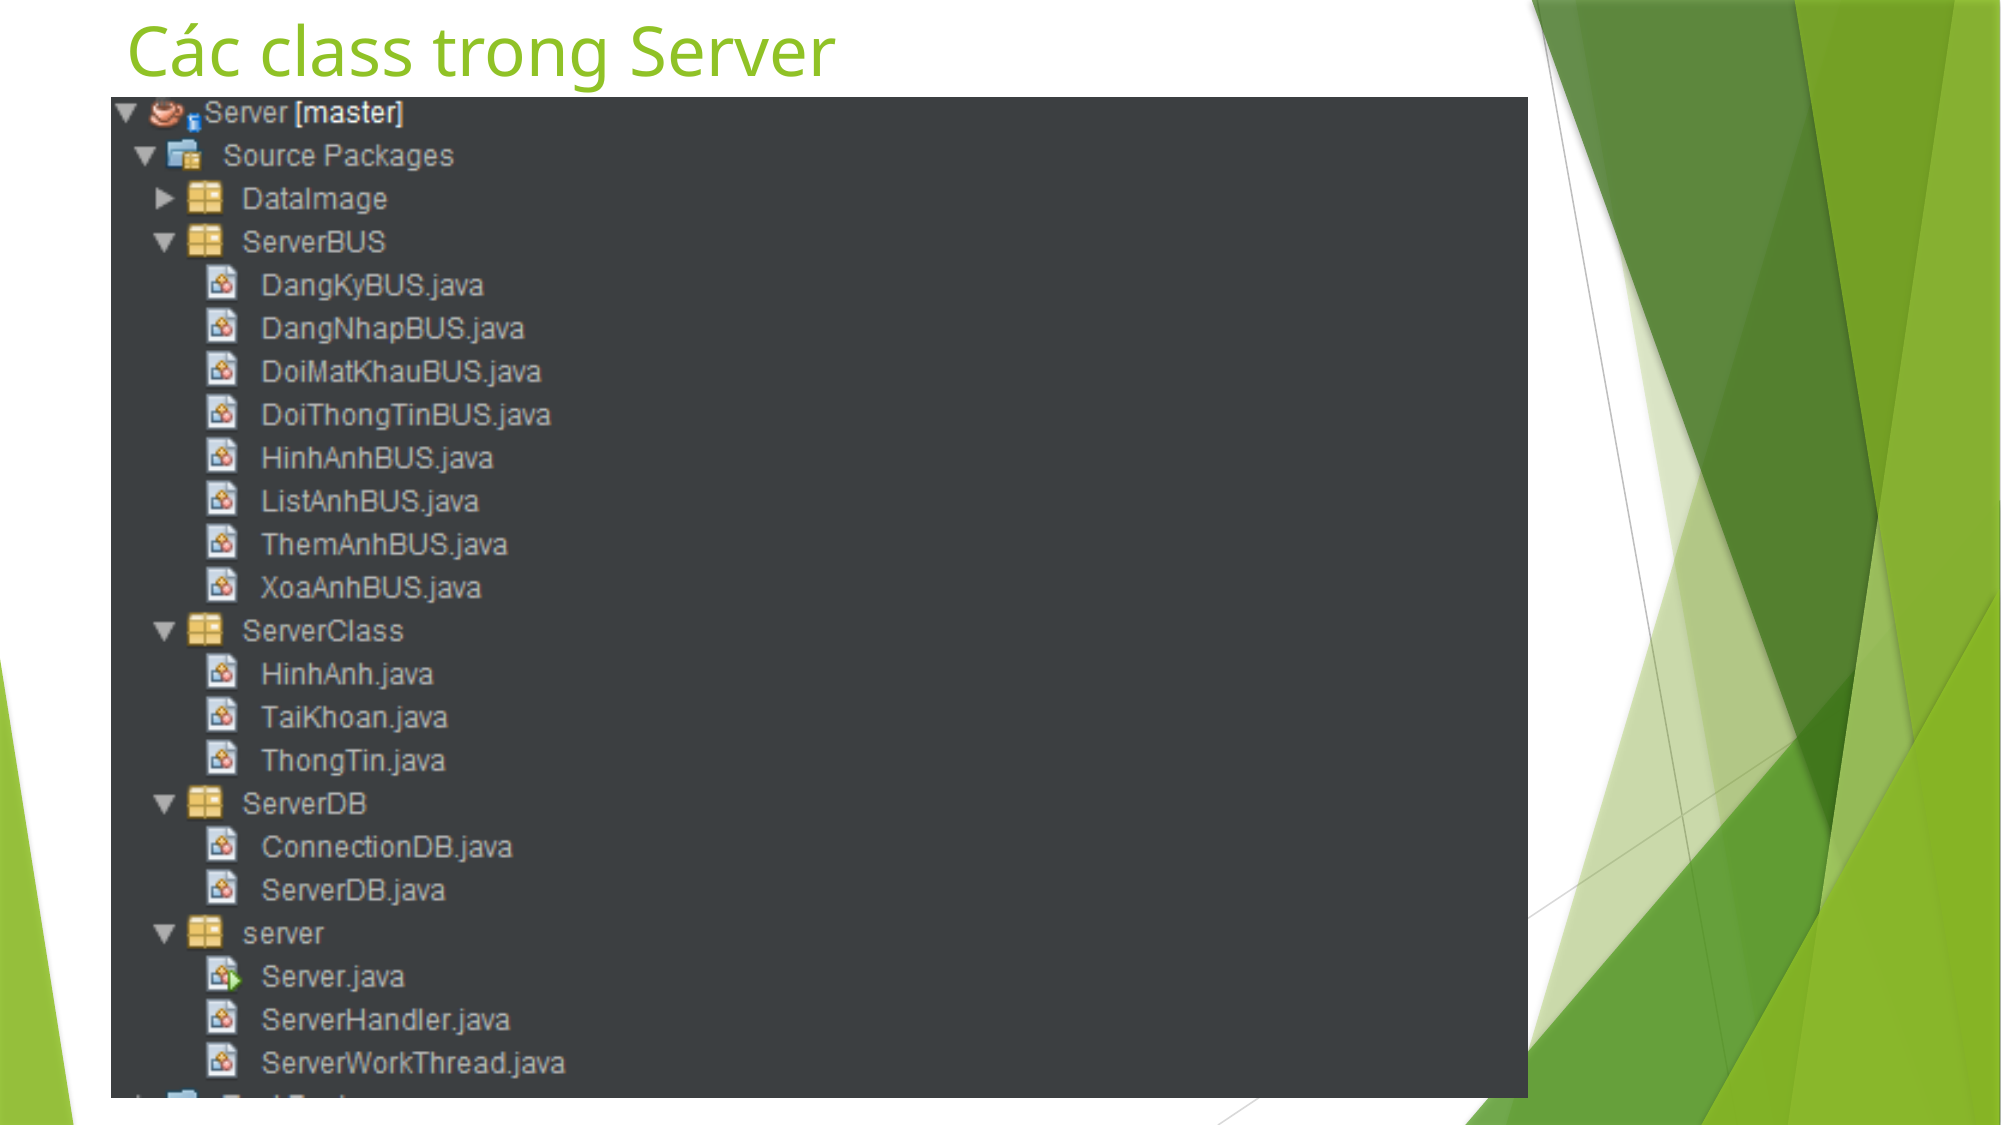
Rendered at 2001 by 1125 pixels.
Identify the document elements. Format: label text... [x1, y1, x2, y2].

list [110, 97, 1529, 1099]
title Các class trong Server [111, 0, 1498, 97]
